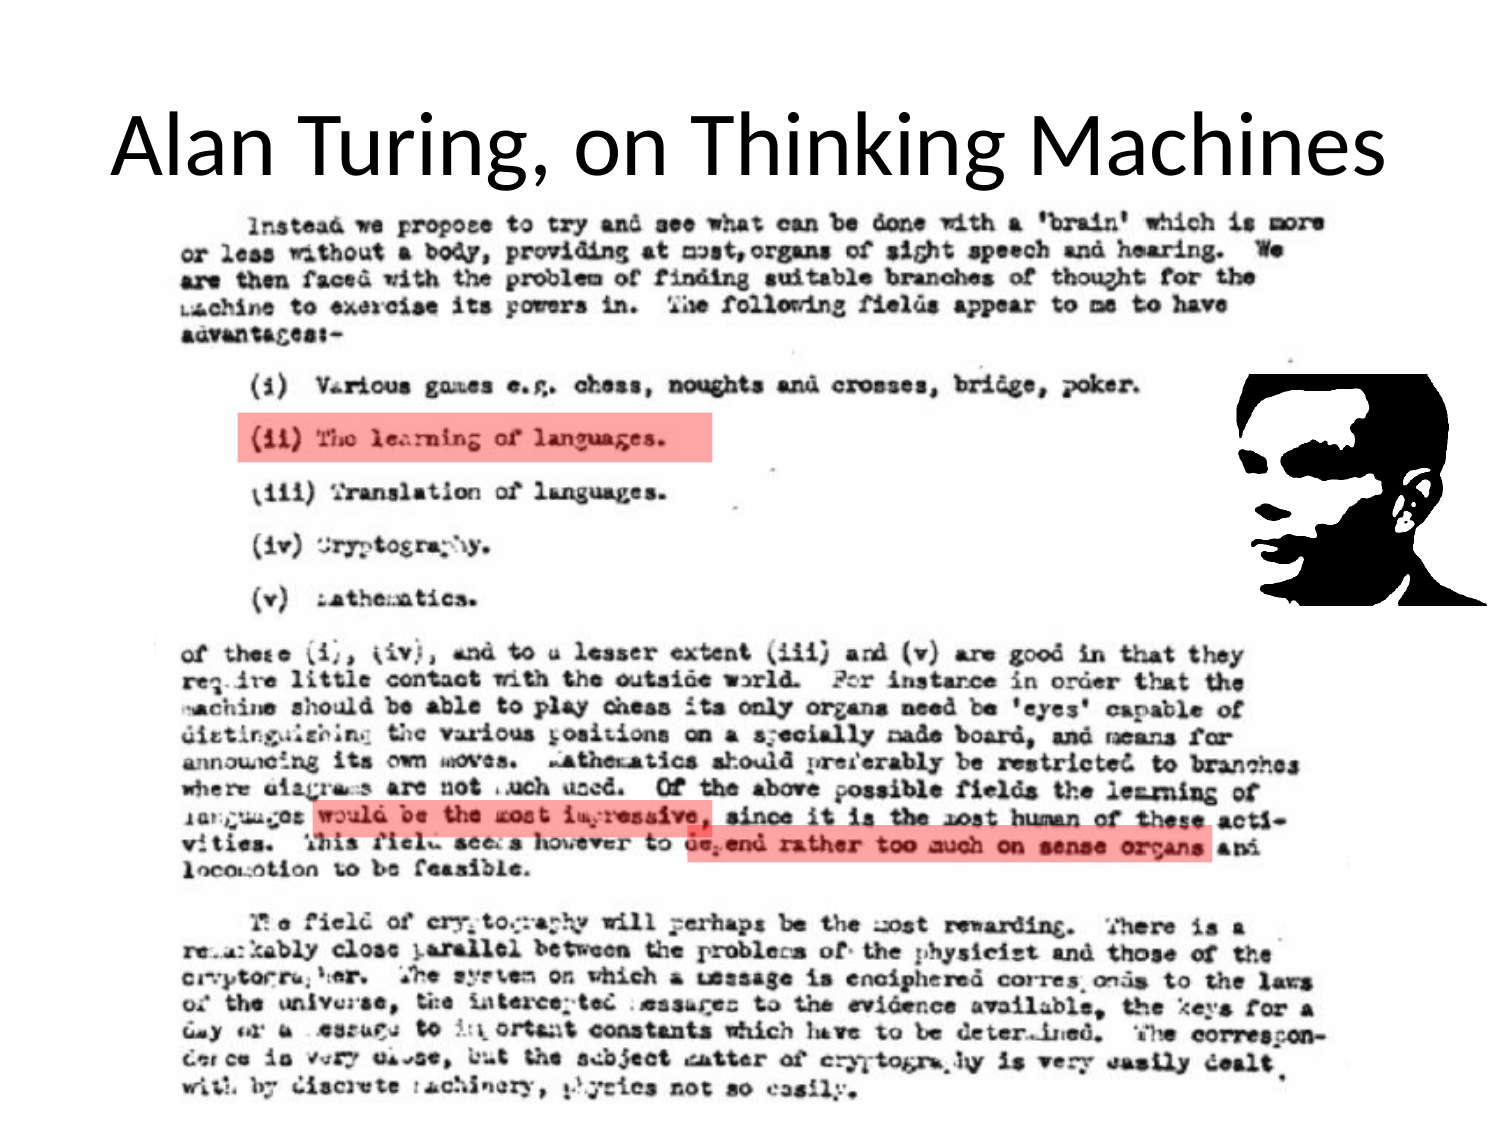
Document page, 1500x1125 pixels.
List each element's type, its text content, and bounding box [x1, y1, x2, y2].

title Alan Turing, on Thinking Machines [75, 45, 1425, 233]
picture [1149, 374, 1489, 606]
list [154, 199, 1351, 1113]
